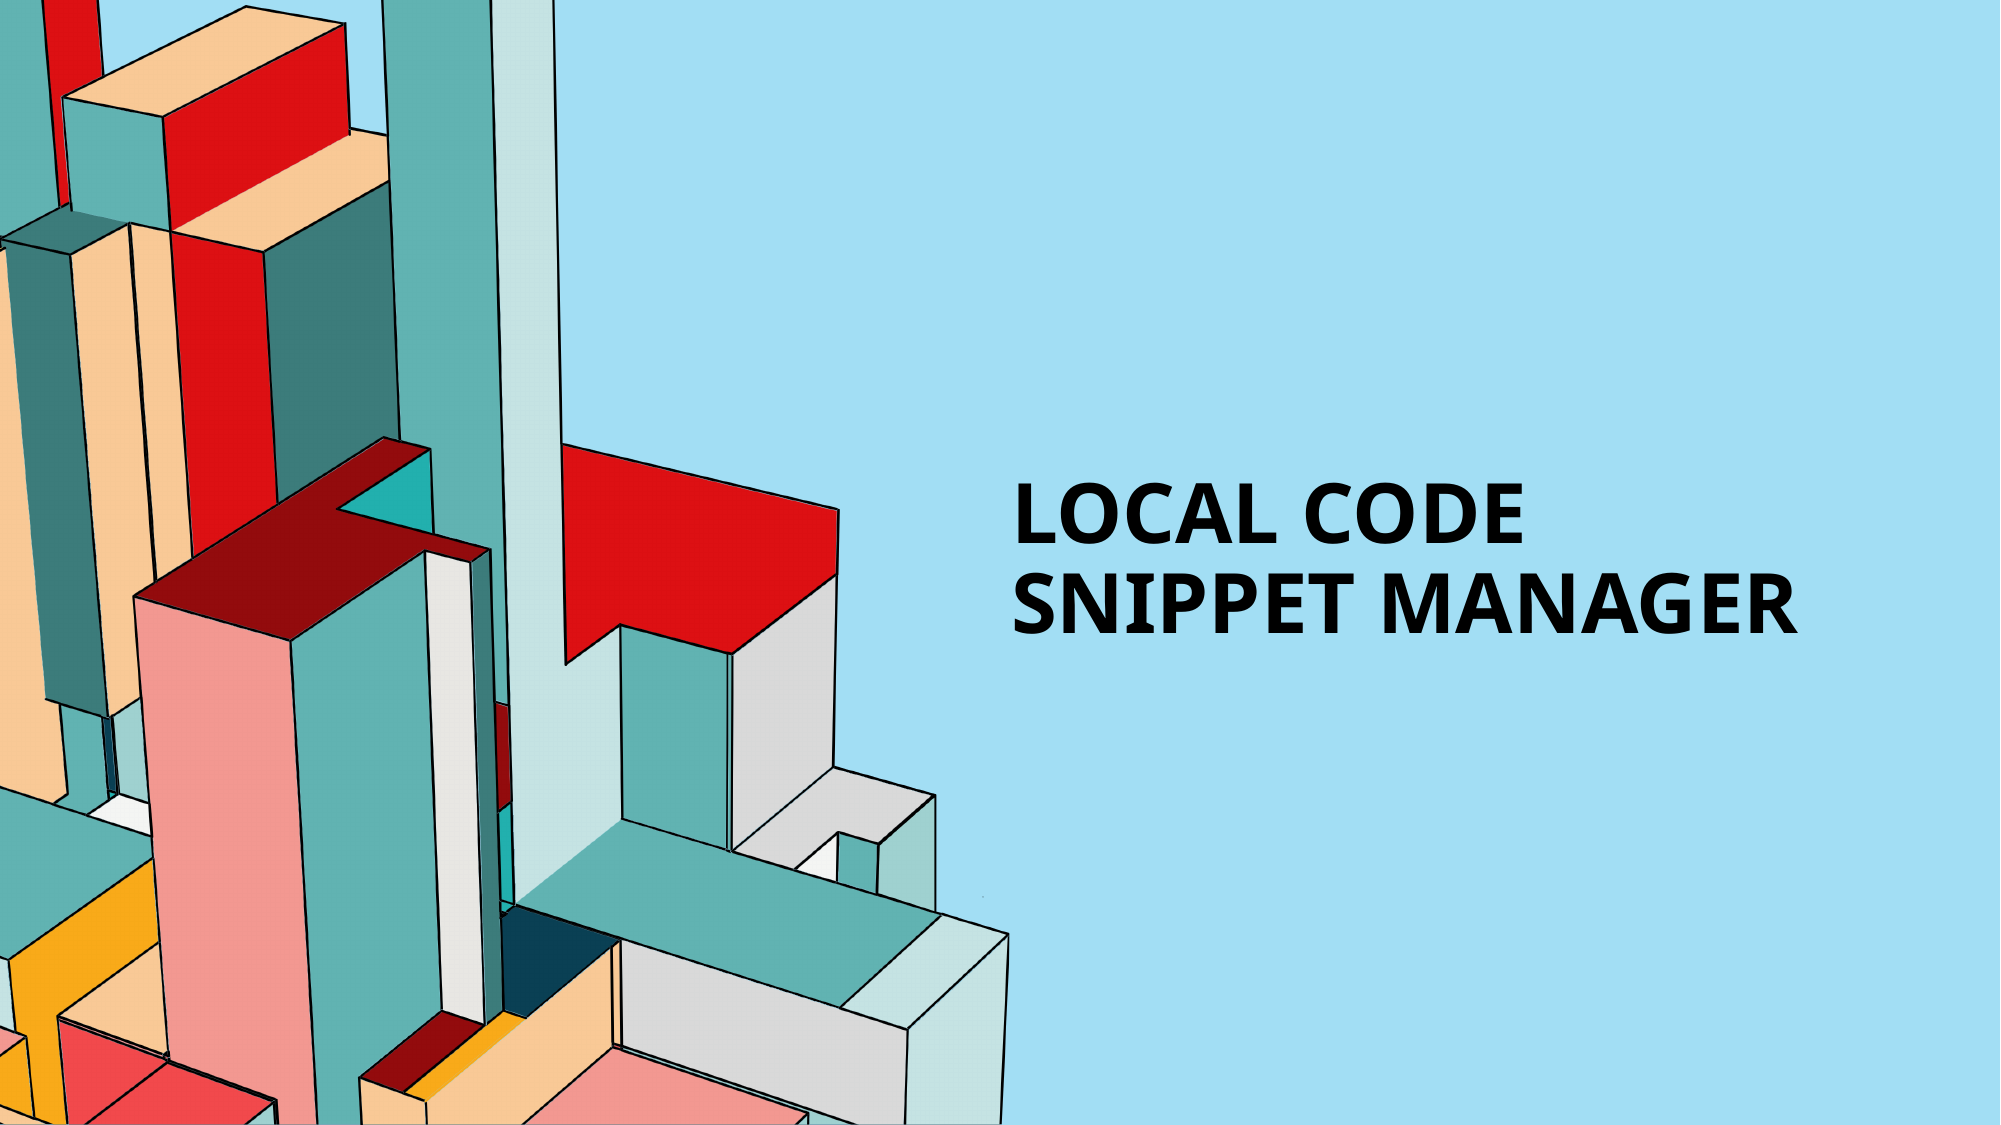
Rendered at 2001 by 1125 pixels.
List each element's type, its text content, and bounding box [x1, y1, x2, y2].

title Local code snippet manager [996, 157, 1853, 659]
picture [0, 0, 1010, 1125]
